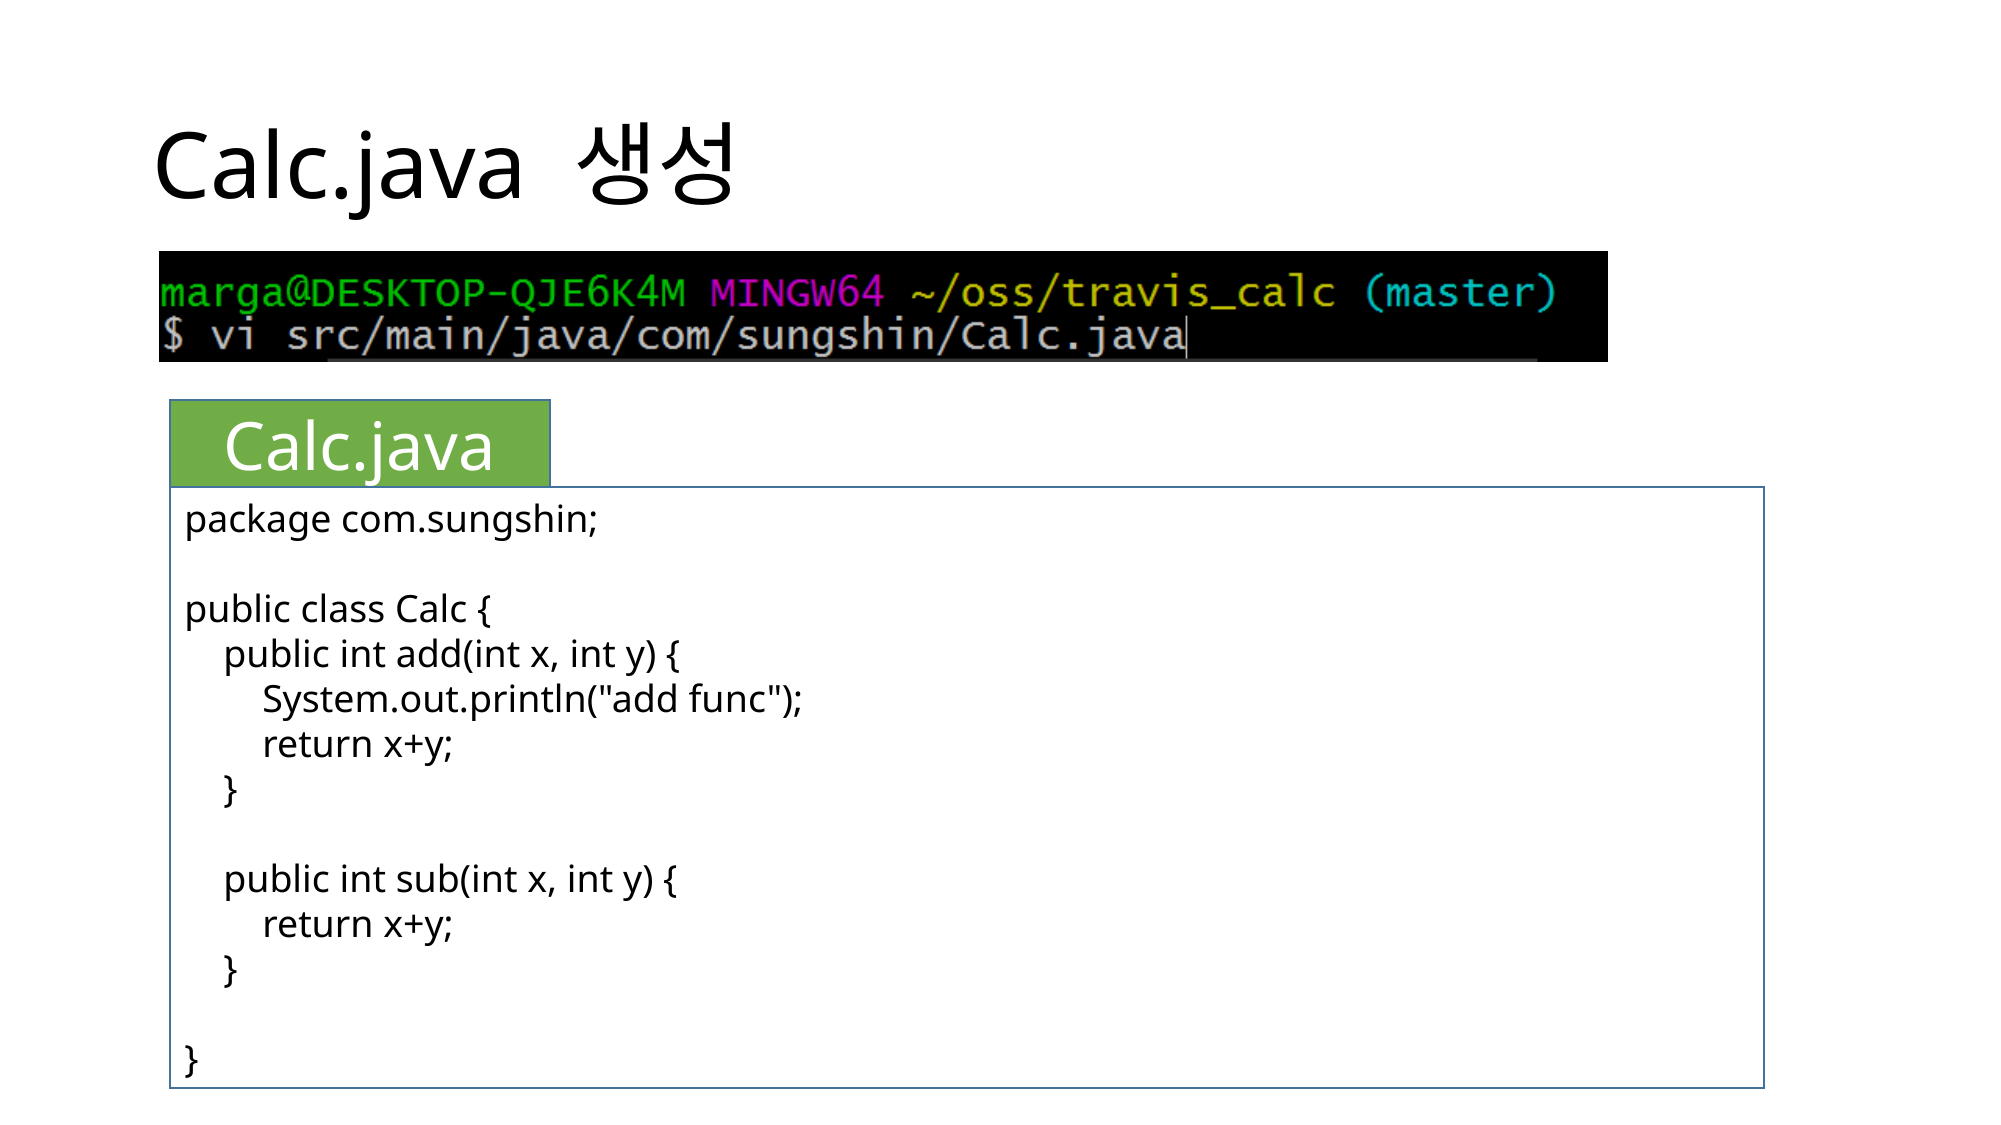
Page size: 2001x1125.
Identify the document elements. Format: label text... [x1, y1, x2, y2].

text_box Calc.java [169, 399, 551, 488]
title Calc.java 생성 [137, 59, 1863, 278]
text_box package com.sungshin; public class Calc { public int add(int x, int y) { System.out.println("add func"); return x+y; } public int sub(int x, int y) { return x+y; } } [169, 486, 1765, 1089]
picture [159, 251, 1608, 362]
